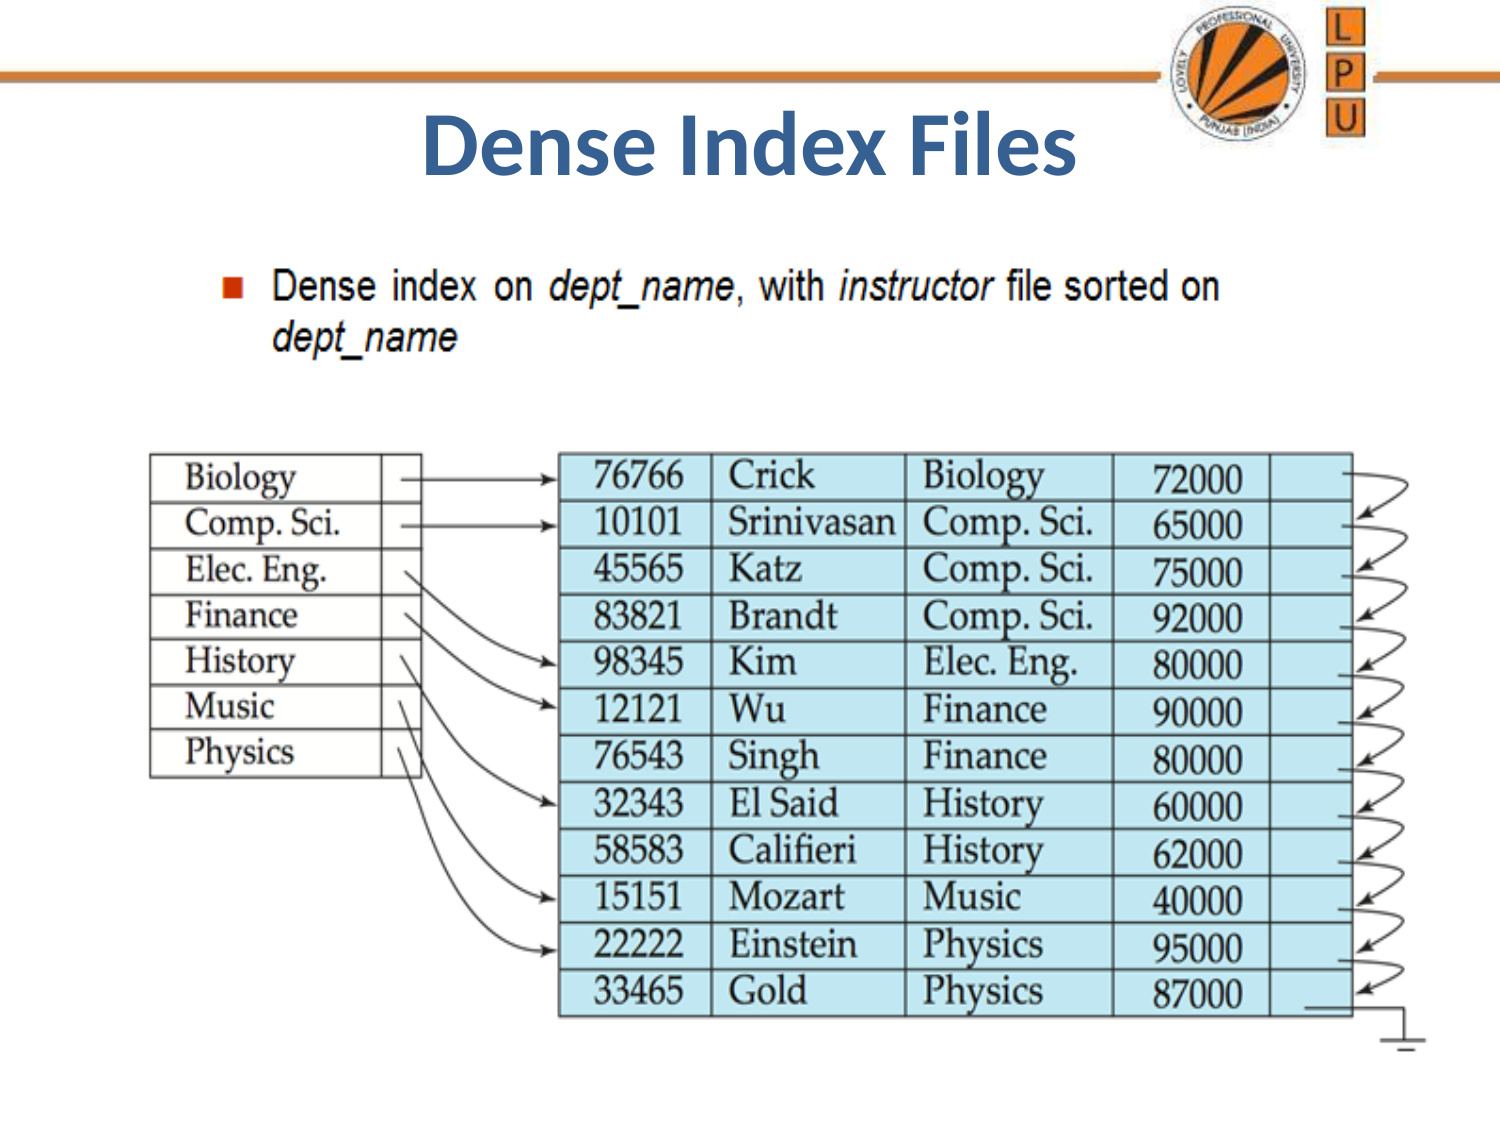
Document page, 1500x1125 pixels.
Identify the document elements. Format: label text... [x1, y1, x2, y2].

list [124, 237, 1438, 1054]
picture [0, 0, 1500, 1125]
title Dense Index Files [75, 45, 1425, 233]
